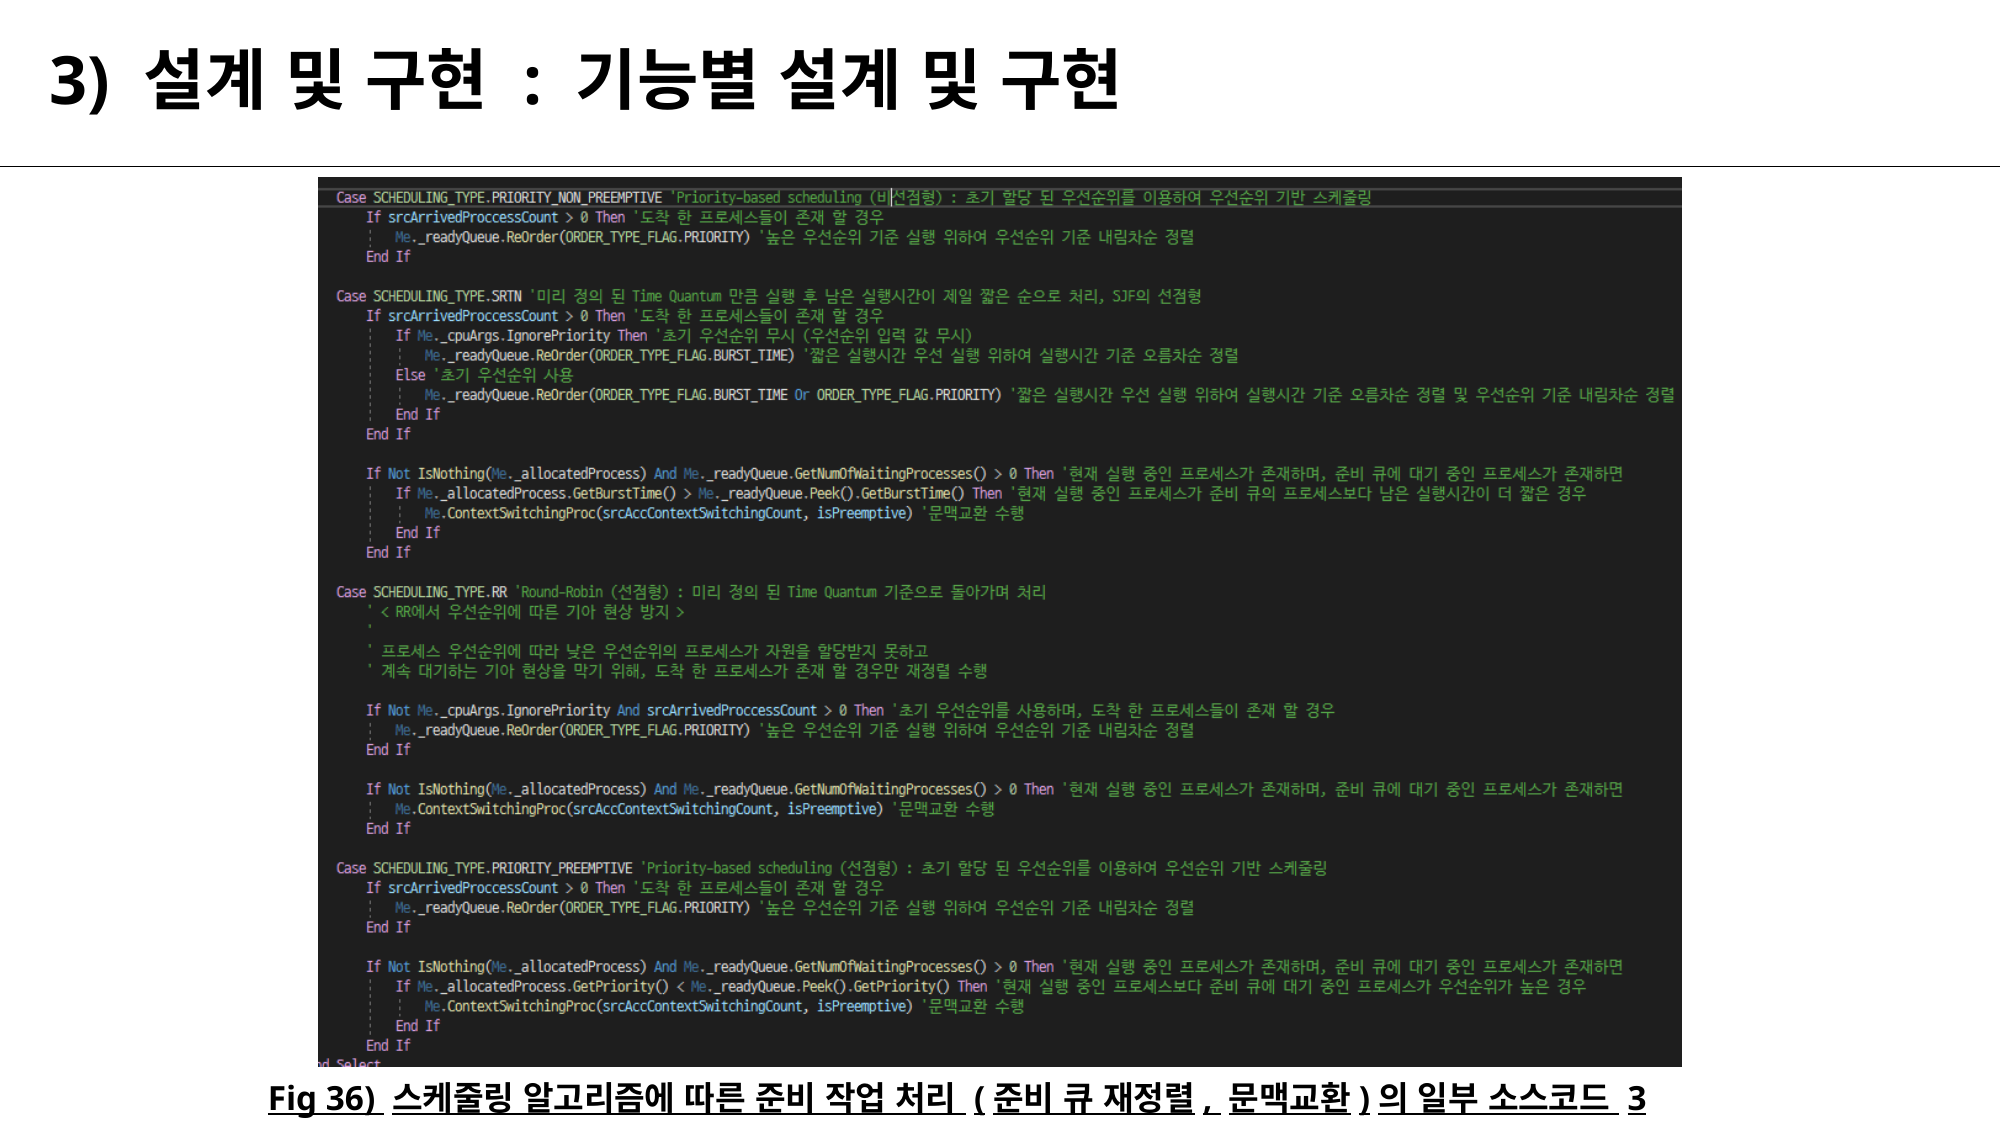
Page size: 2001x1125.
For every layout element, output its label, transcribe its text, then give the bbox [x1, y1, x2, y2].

title 3) 설계 및 구현 : 기능별 설계 및 구현 [0, 0, 2000, 166]
text_box Fig 36) 스케줄링 알고리즘에 따른 준비 작업 처리 (준비 큐 재정렬, 문맥교환)의 일부 소스코드 3 [253, 1069, 1747, 1125]
picture [317, 177, 1682, 1067]
